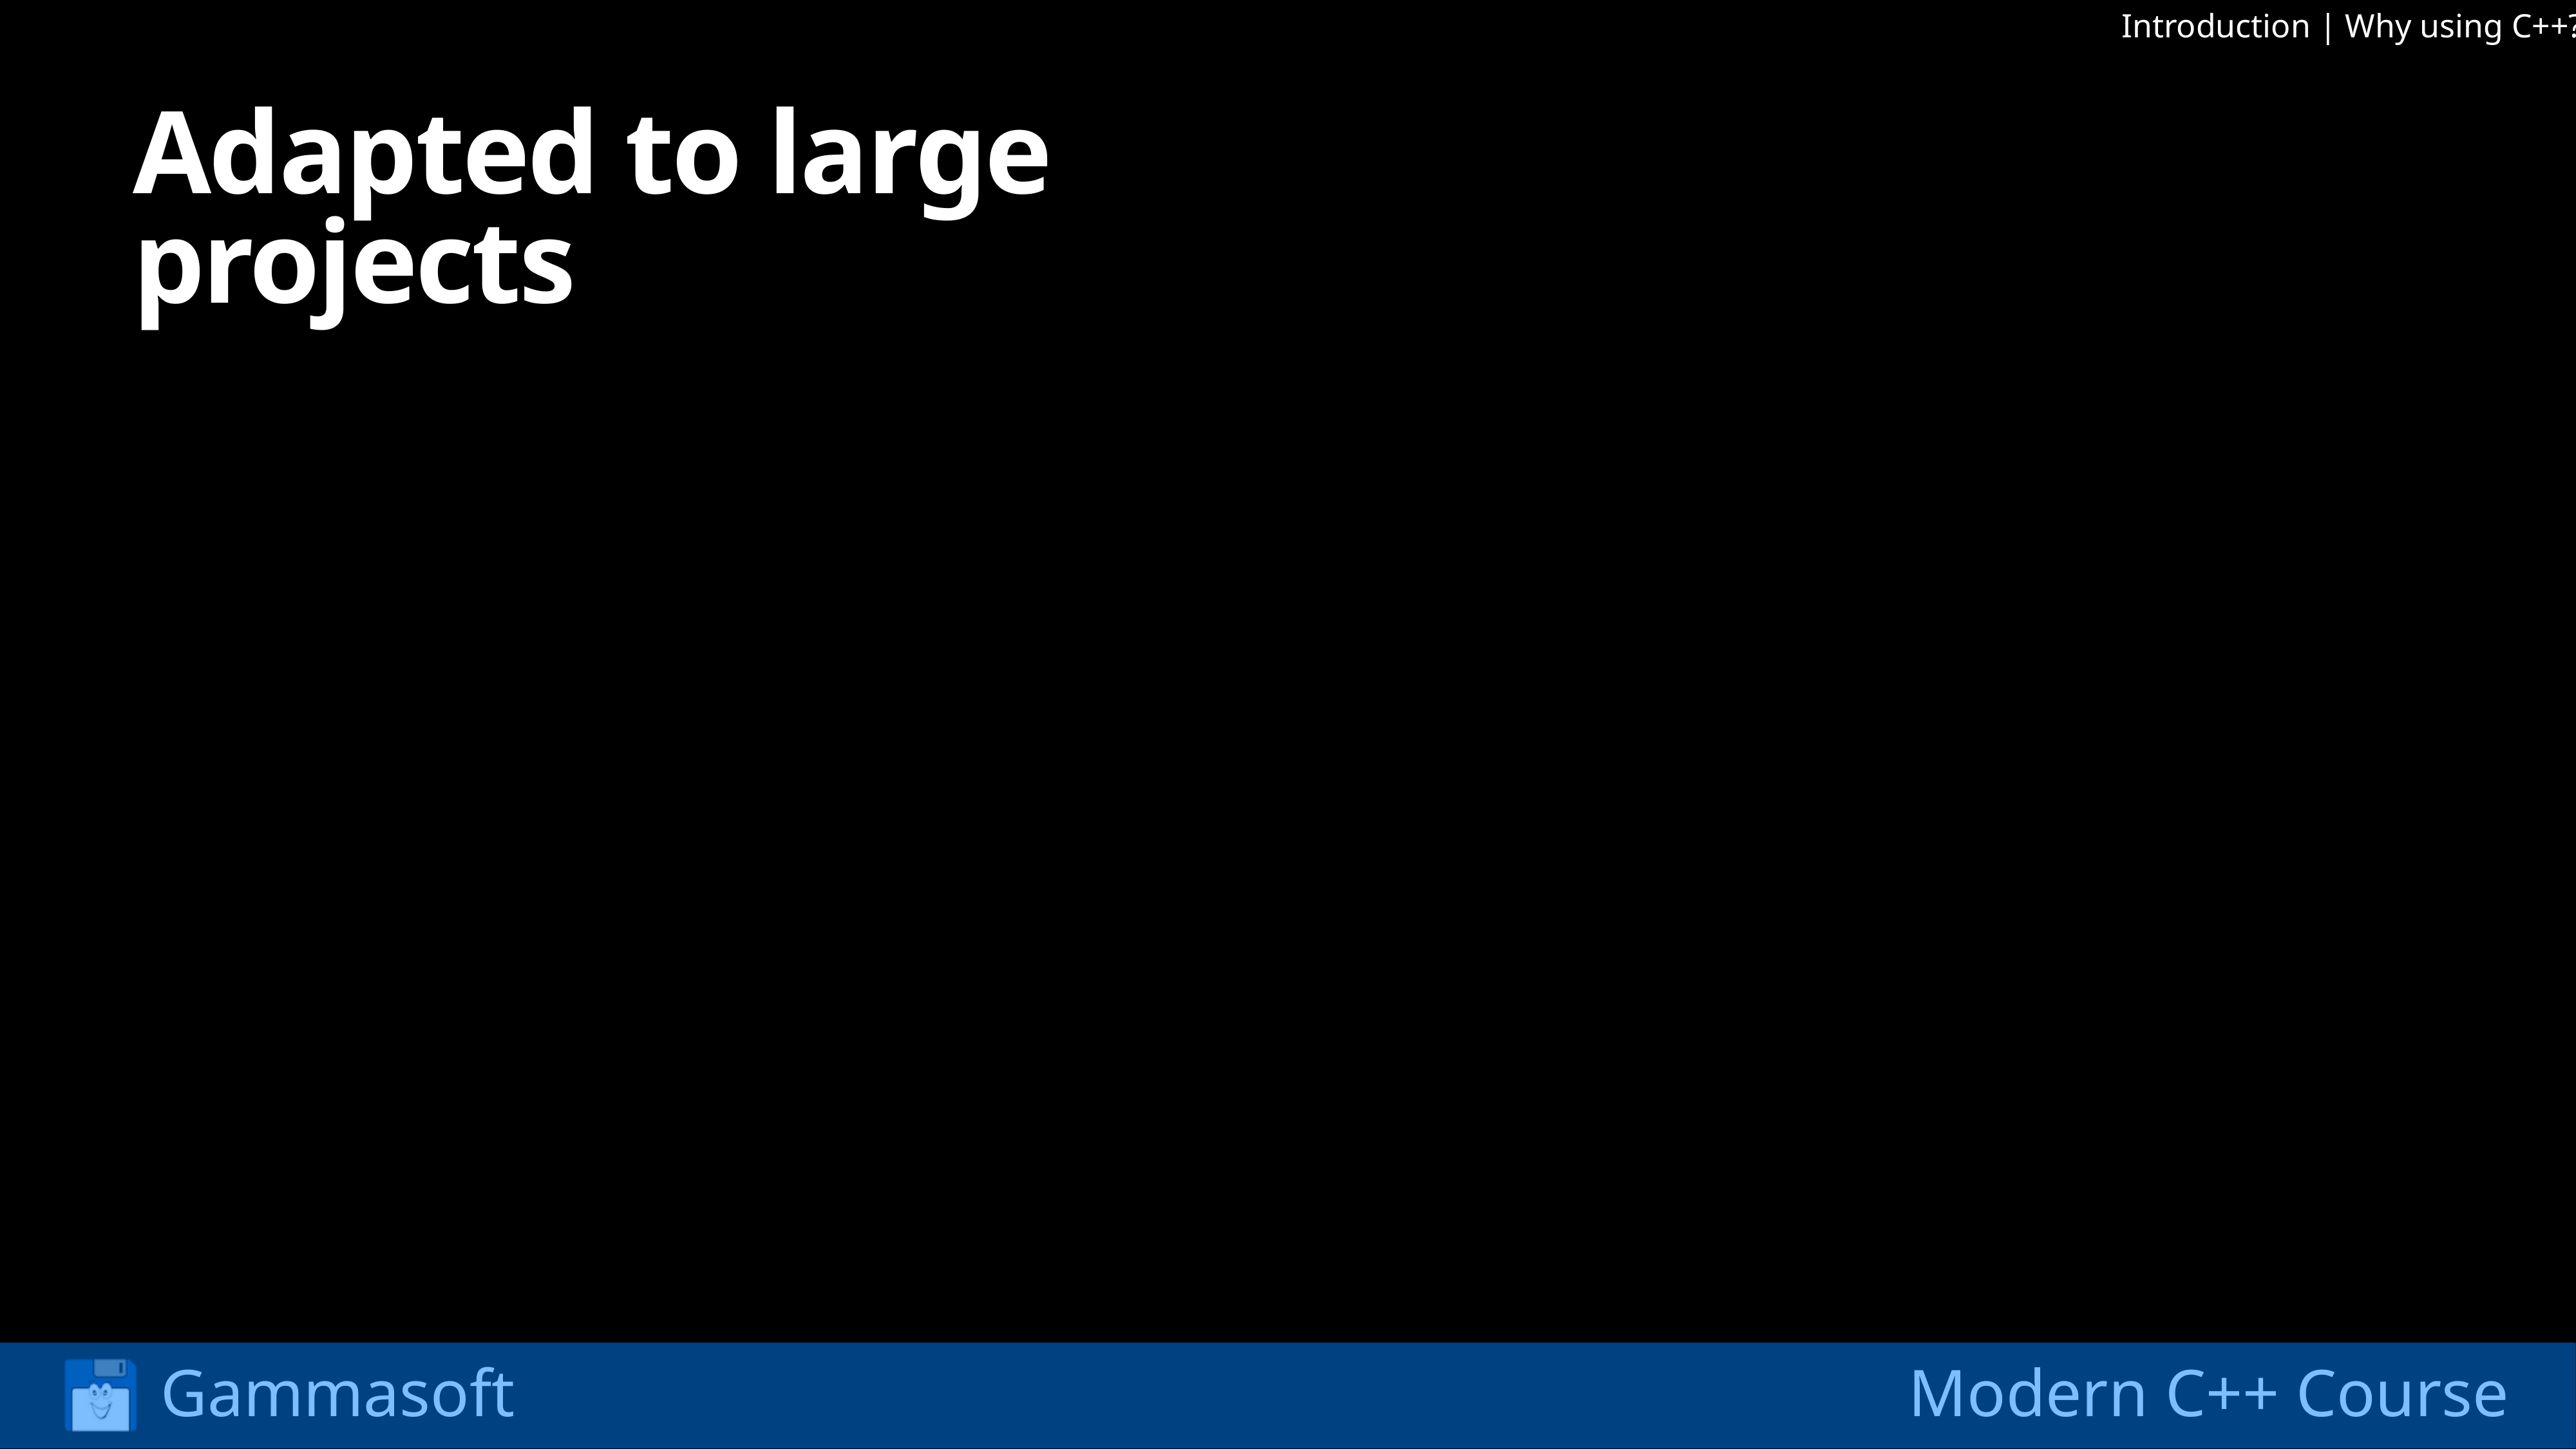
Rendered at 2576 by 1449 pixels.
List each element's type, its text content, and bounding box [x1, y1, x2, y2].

title Adapted to large projects [127, 100, 1469, 253]
text_box Introduction | Why using C++? [2116, 0, 2576, 50]
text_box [0, 1342, 2576, 1449]
